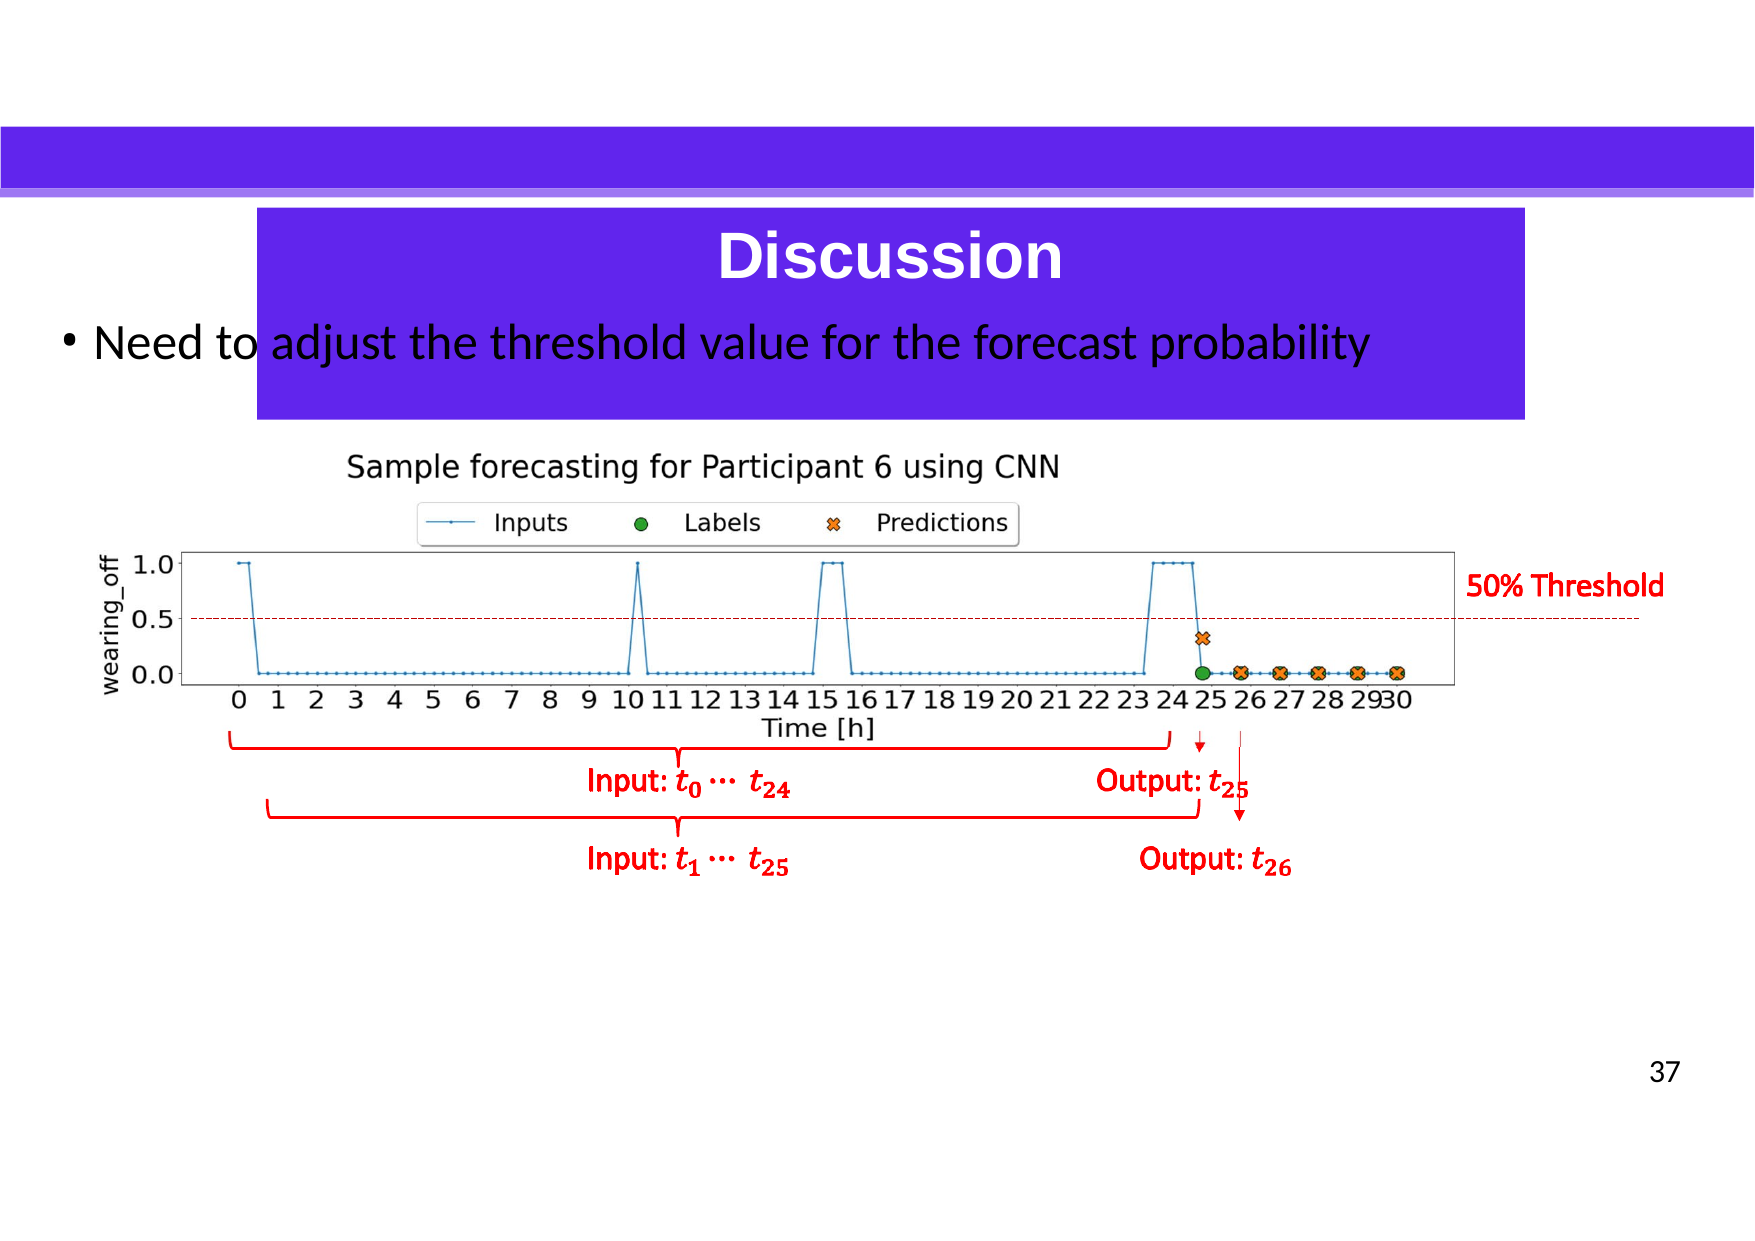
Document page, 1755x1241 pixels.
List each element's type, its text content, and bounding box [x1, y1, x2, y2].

picture [589, 845, 666, 875]
picture [1252, 847, 1292, 876]
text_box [709, 855, 735, 862]
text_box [90, 495, 1663, 838]
picture [749, 847, 789, 876]
text_box Need to adjust the threshold value for the forecast probability [58, 306, 1381, 370]
title Discussion [257, 207, 1525, 420]
picture [1139, 845, 1243, 875]
picture [676, 847, 700, 876]
slide_number 37 [1636, 1055, 1691, 1241]
picture [347, 453, 1058, 484]
